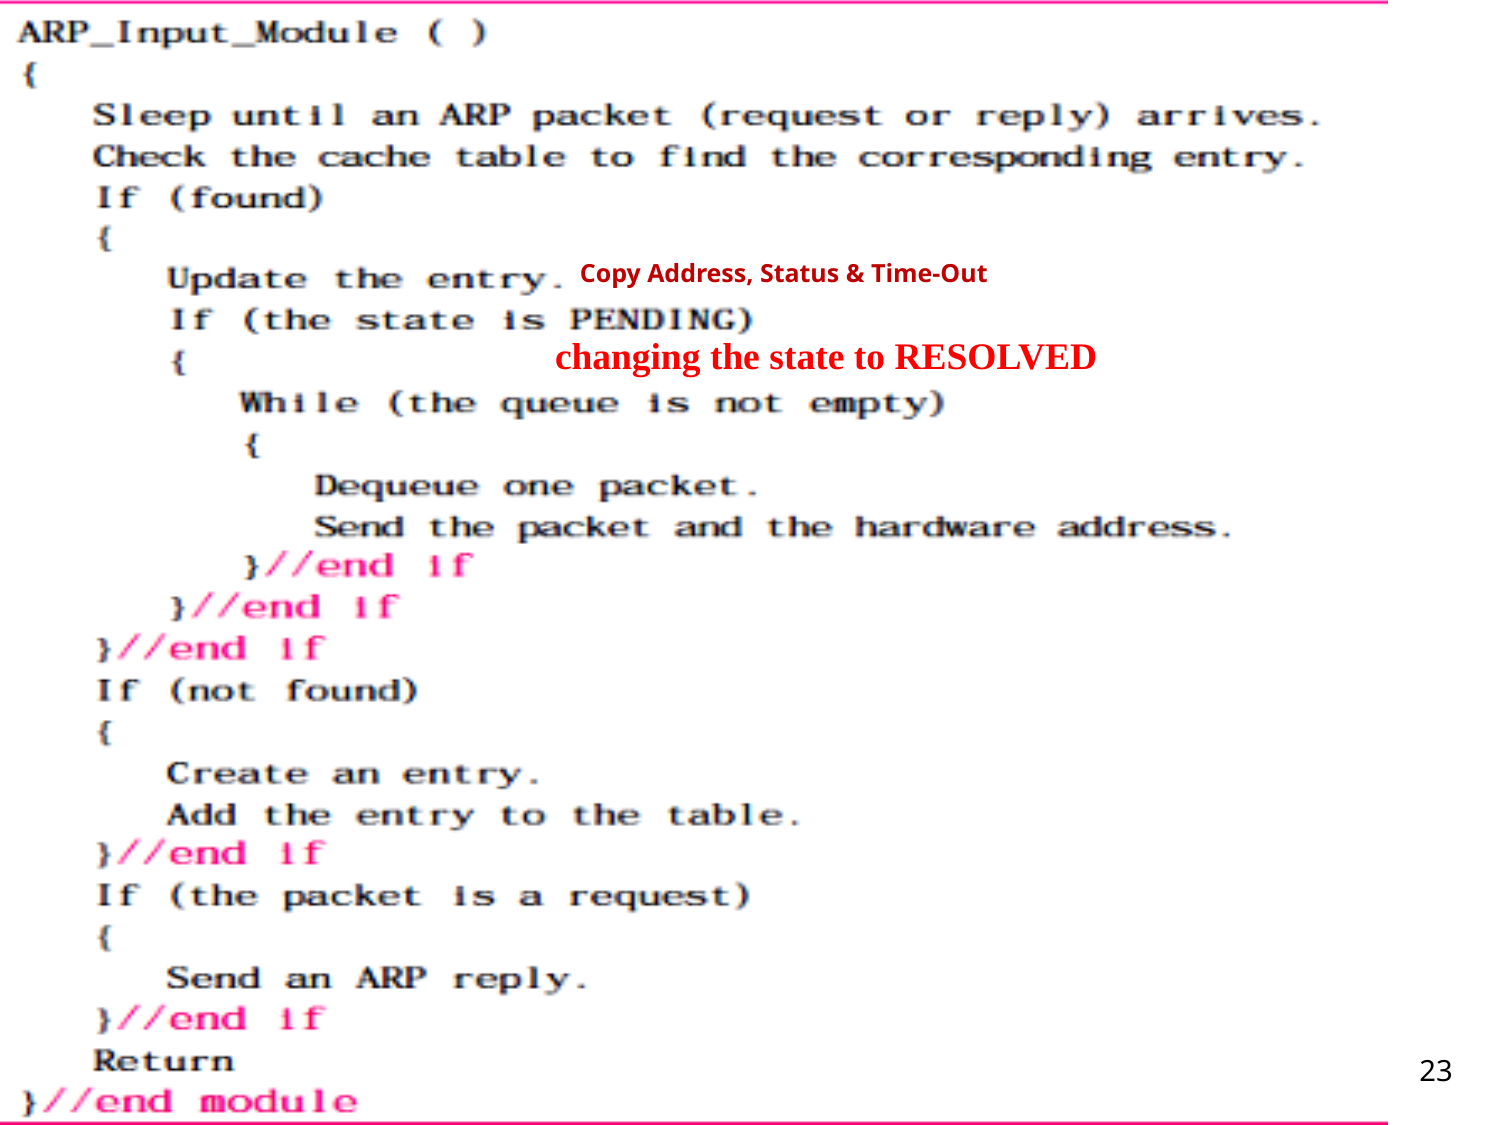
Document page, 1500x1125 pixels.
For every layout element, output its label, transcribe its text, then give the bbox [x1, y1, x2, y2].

picture [0, 0, 1388, 1125]
slide_number 23 [1388, 1024, 1468, 1100]
